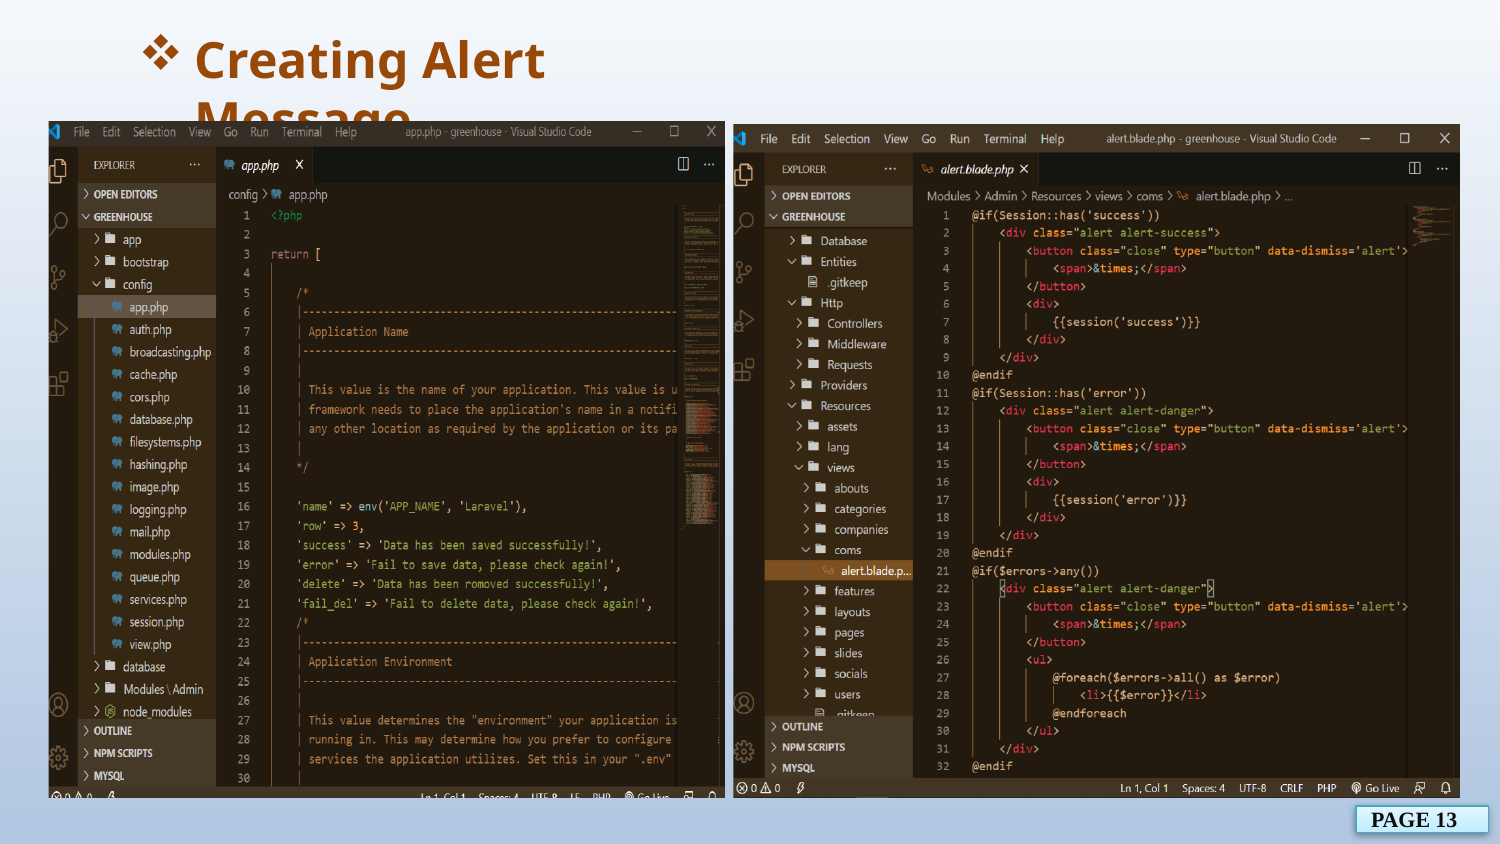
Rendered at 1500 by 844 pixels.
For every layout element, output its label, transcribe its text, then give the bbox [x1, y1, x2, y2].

picture [733, 121, 1461, 798]
picture [48, 121, 726, 798]
text_box Creating Alert Message [123, 21, 775, 123]
text_box PAGE 13 [1355, 805, 1489, 833]
